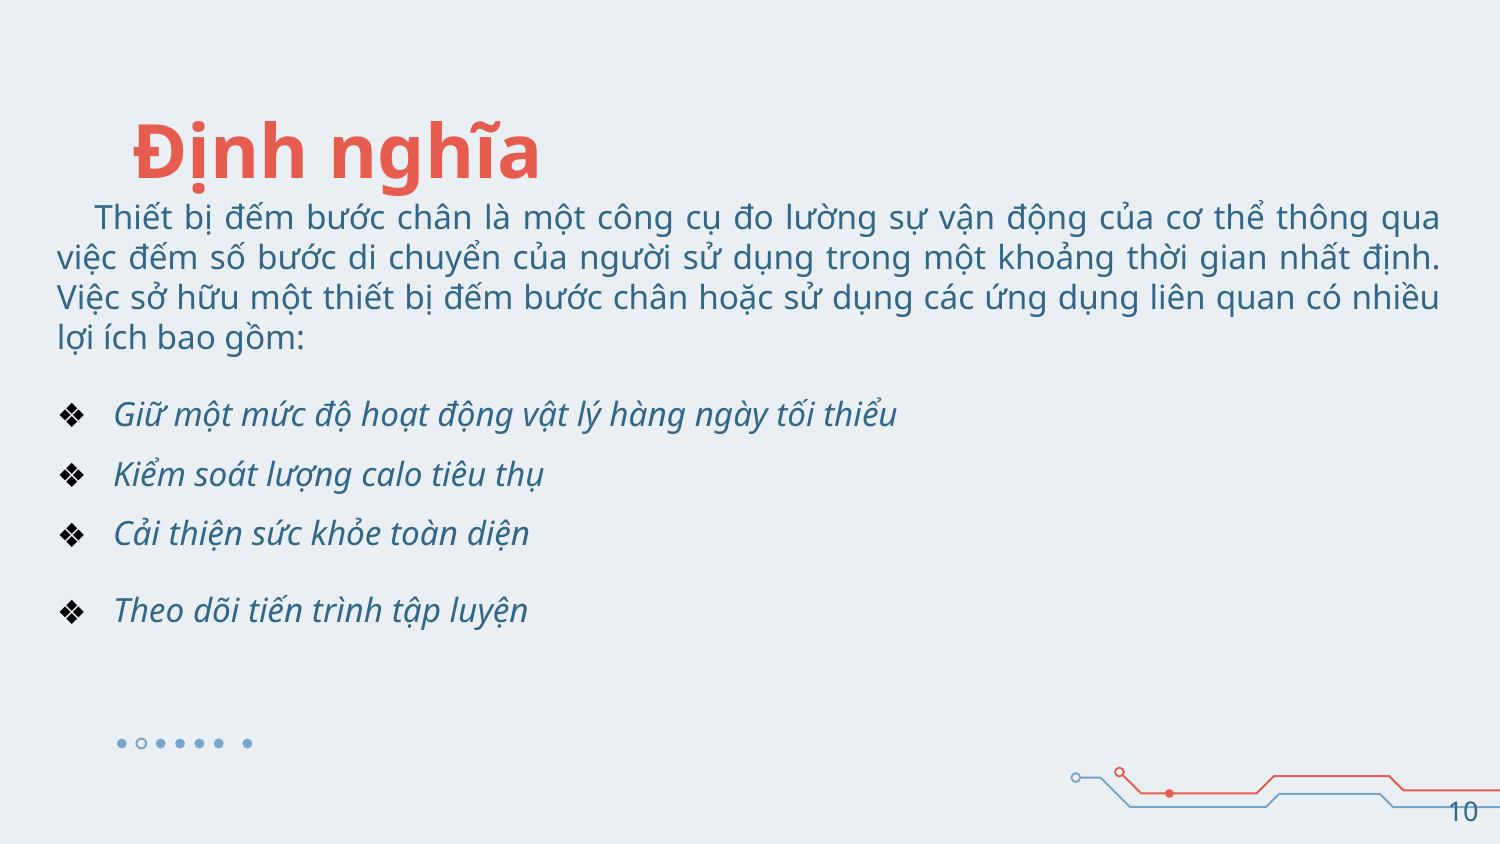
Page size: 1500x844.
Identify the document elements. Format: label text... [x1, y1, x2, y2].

slide_number 10 [1403, 779, 1494, 844]
text_box Thiết bị đếm bước chân là một công cụ đo lường sự vận động của cơ thể thông qua việc đếm số bước di chuyển của người sử dụng trong một khoảng thời gian nhất định. Việc sở hữu một thiết bị đếm bước chân hoặc sử dụng các ứng dụng liên quan có nhiều lợi ích bao gồm: Giữ một mức độ hoạt động vật lý hàng ngày tối thiểu Kiểm soát lượng calo tiêu thụ Cải thiện sức khỏe toàn diện Theo dõi tiến trình tập luyện [41, 188, 1459, 637]
title Định nghĩa [116, 88, 1390, 188]
